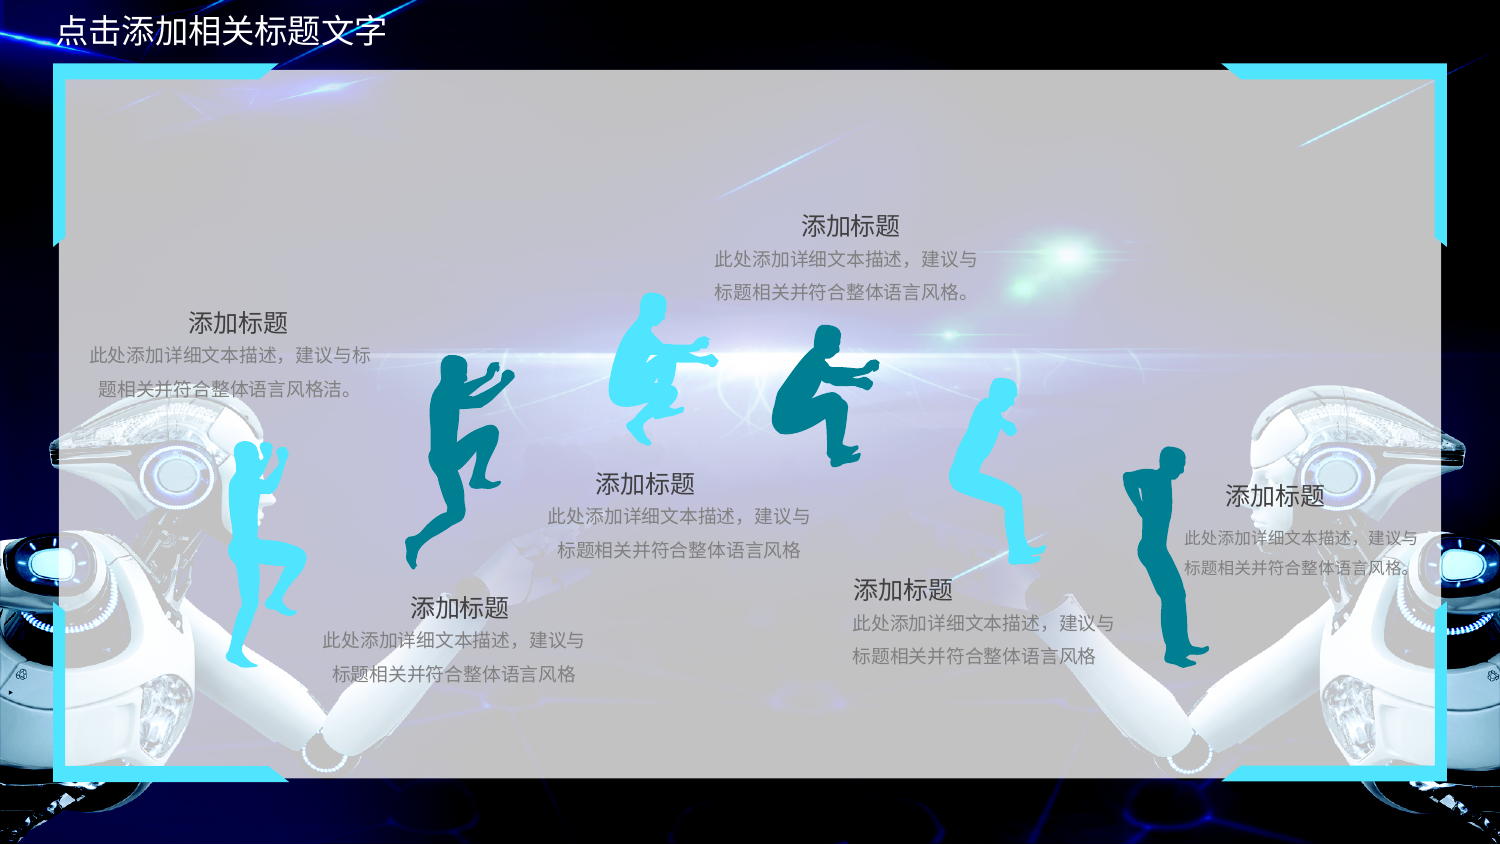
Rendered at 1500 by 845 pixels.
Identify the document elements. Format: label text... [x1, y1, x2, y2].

text_box 添加标题 [786, 203, 916, 228]
text_box 添加标题 [1211, 473, 1341, 510]
text_box [405, 355, 515, 570]
text_box [225, 441, 307, 668]
text_box 添加标题 [838, 567, 969, 592]
text_box 添加标题 [580, 461, 711, 486]
text_box [948, 377, 1047, 565]
picture [0, 0, 1500, 844]
text_box 此处添加详细文本描述，建议与标题相关并符合整体语言风格 [301, 610, 607, 693]
text_box 添加标题 [173, 299, 304, 325]
text_box 此处添加详细文本描述，建议与标题相关并符合整体语言风格。 [694, 228, 998, 311]
text_box 此处添加详细文本描述，建议与标题相关并符合整体语言风格洁。 [70, 325, 389, 408]
text_box 此处添加详细文本描述，建议与标题相关并符合整体语言风格 [531, 486, 827, 569]
text_box 此处添加详细文本描述，建议与标题相关并符合整体语言风格。 [1169, 510, 1446, 586]
text_box 此处添加详细文本描述，建议与标题相关并符合整体语言风格 [837, 592, 1134, 675]
text_box [771, 324, 880, 468]
text_box 添加标题 [395, 585, 526, 610]
text_box [1122, 446, 1210, 668]
text_box [608, 292, 719, 446]
